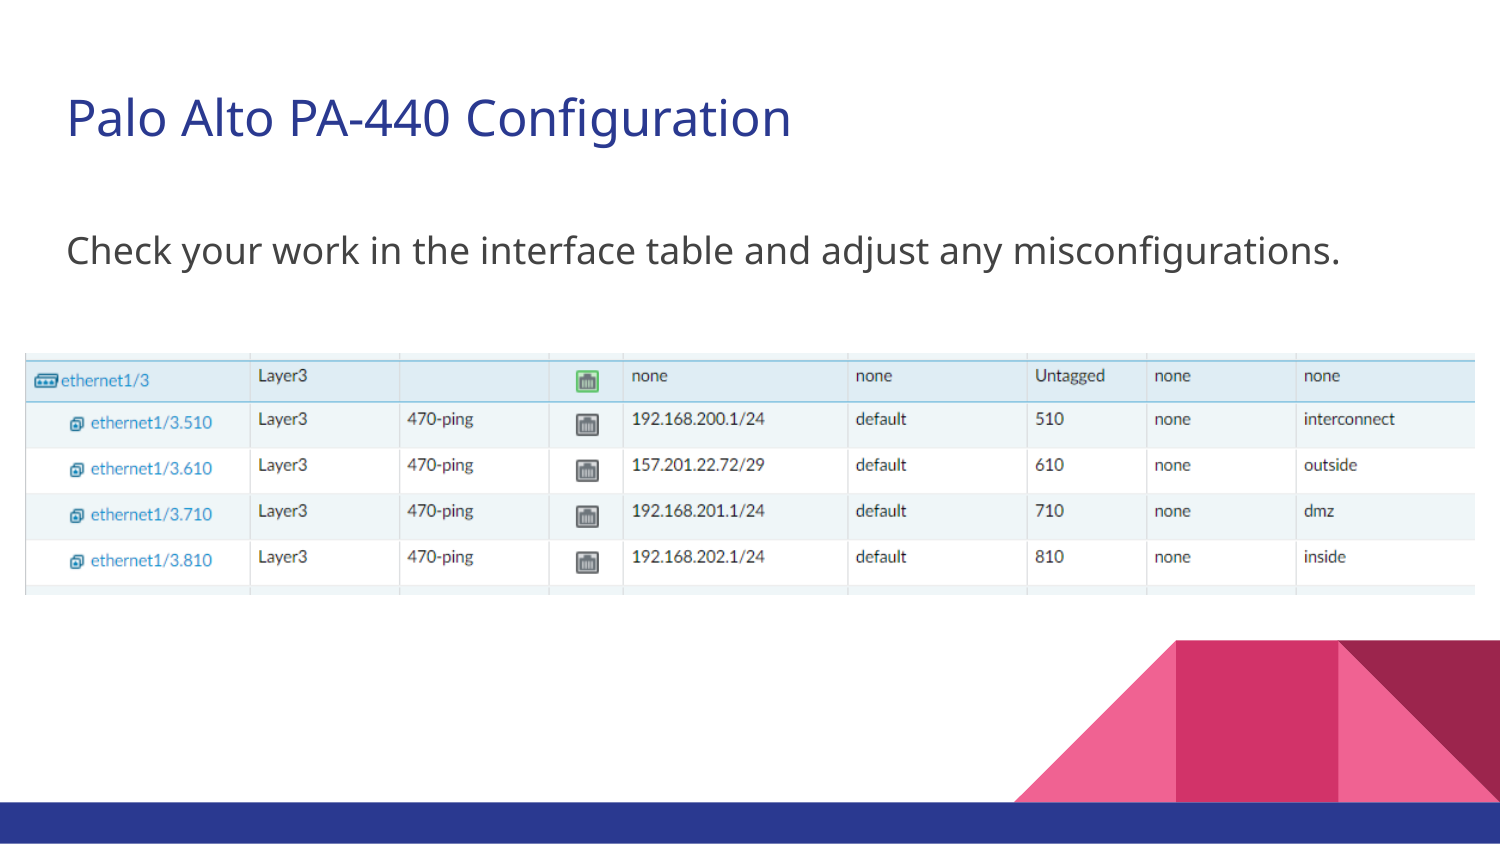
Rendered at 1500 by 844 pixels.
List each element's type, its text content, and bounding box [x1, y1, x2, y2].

list Check your work in the interface table and adjust any misconfigurations. [51, 201, 1449, 351]
title Palo Alto PA-440 Configuration [51, 67, 1449, 167]
picture [25, 352, 1475, 595]
